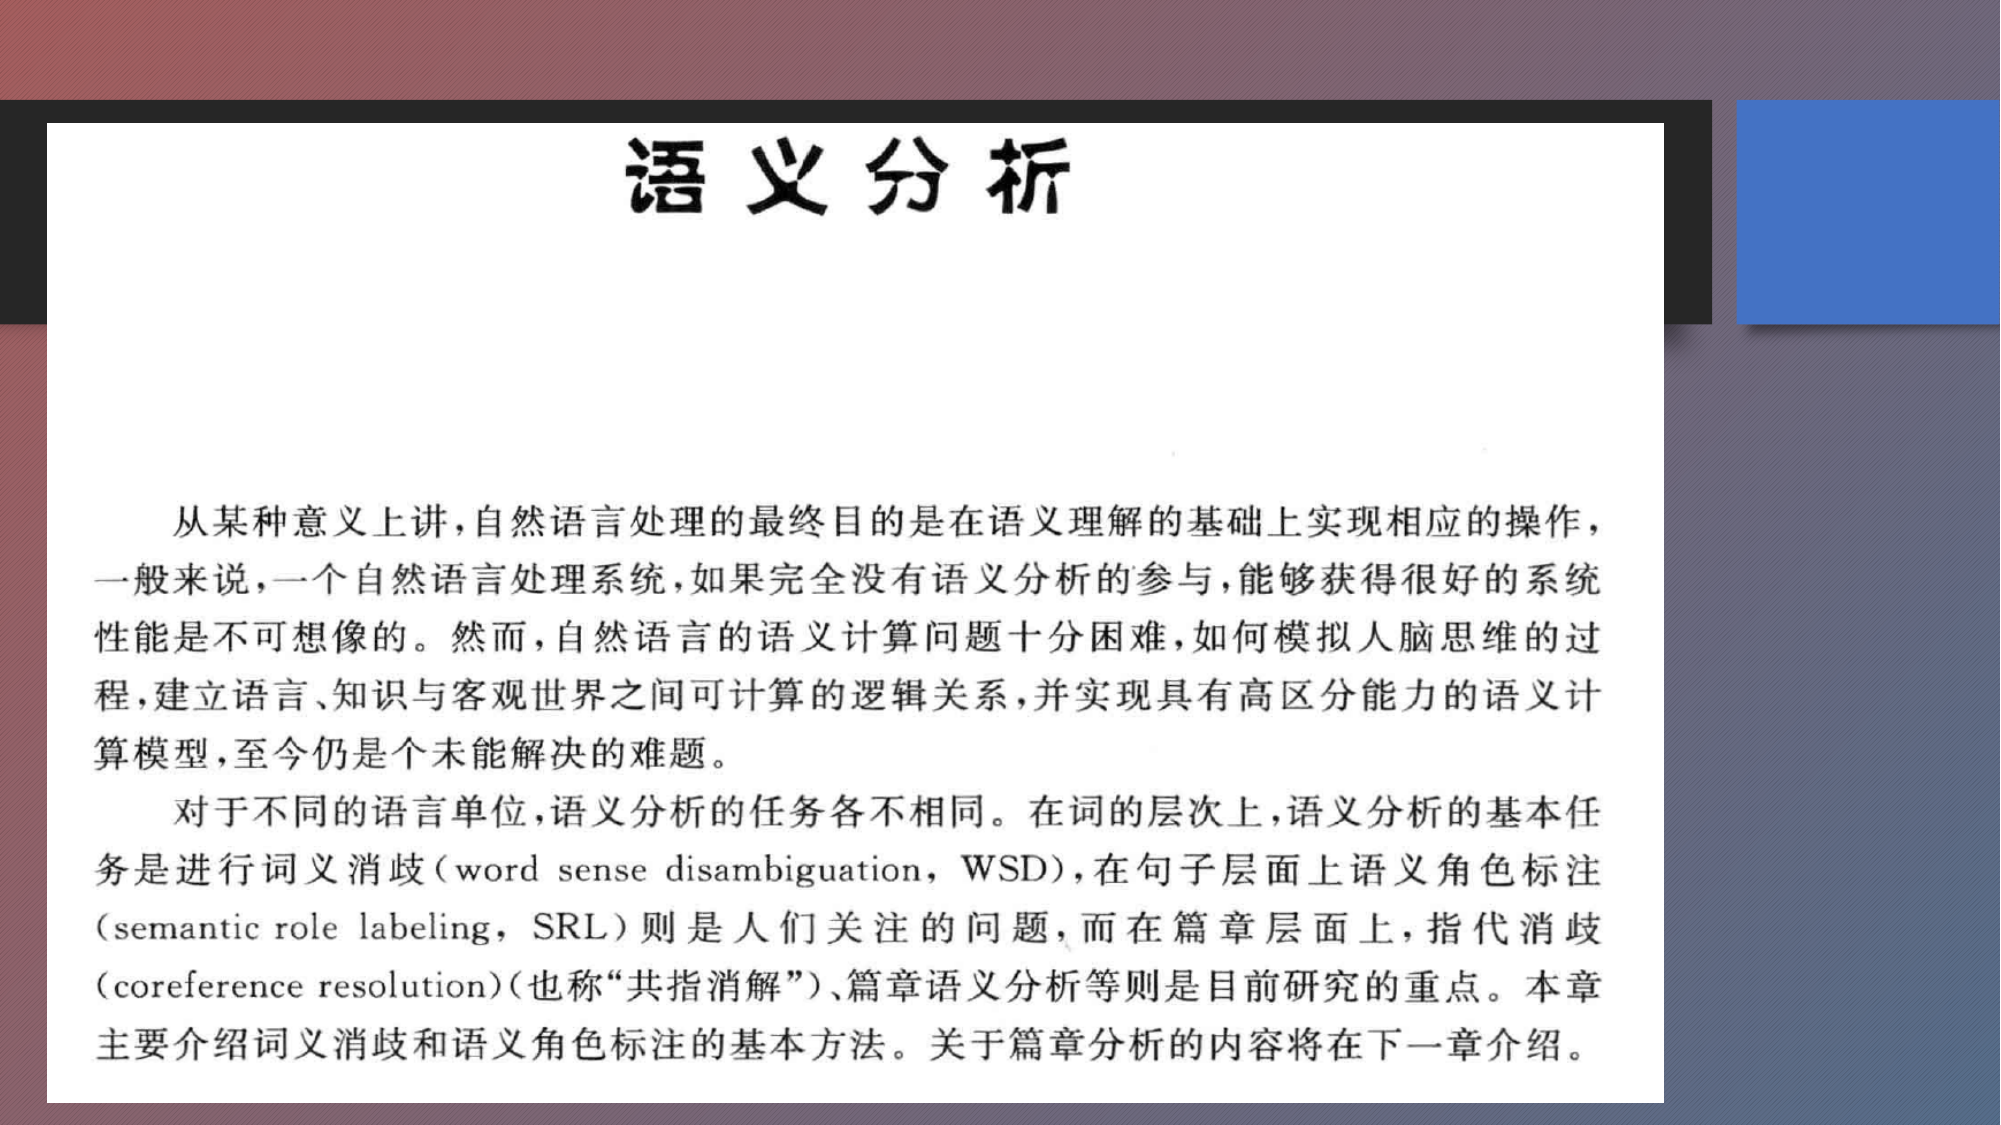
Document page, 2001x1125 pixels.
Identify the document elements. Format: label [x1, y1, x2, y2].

picture [0, 123, 1713, 1103]
picture [1736, 325, 2000, 347]
